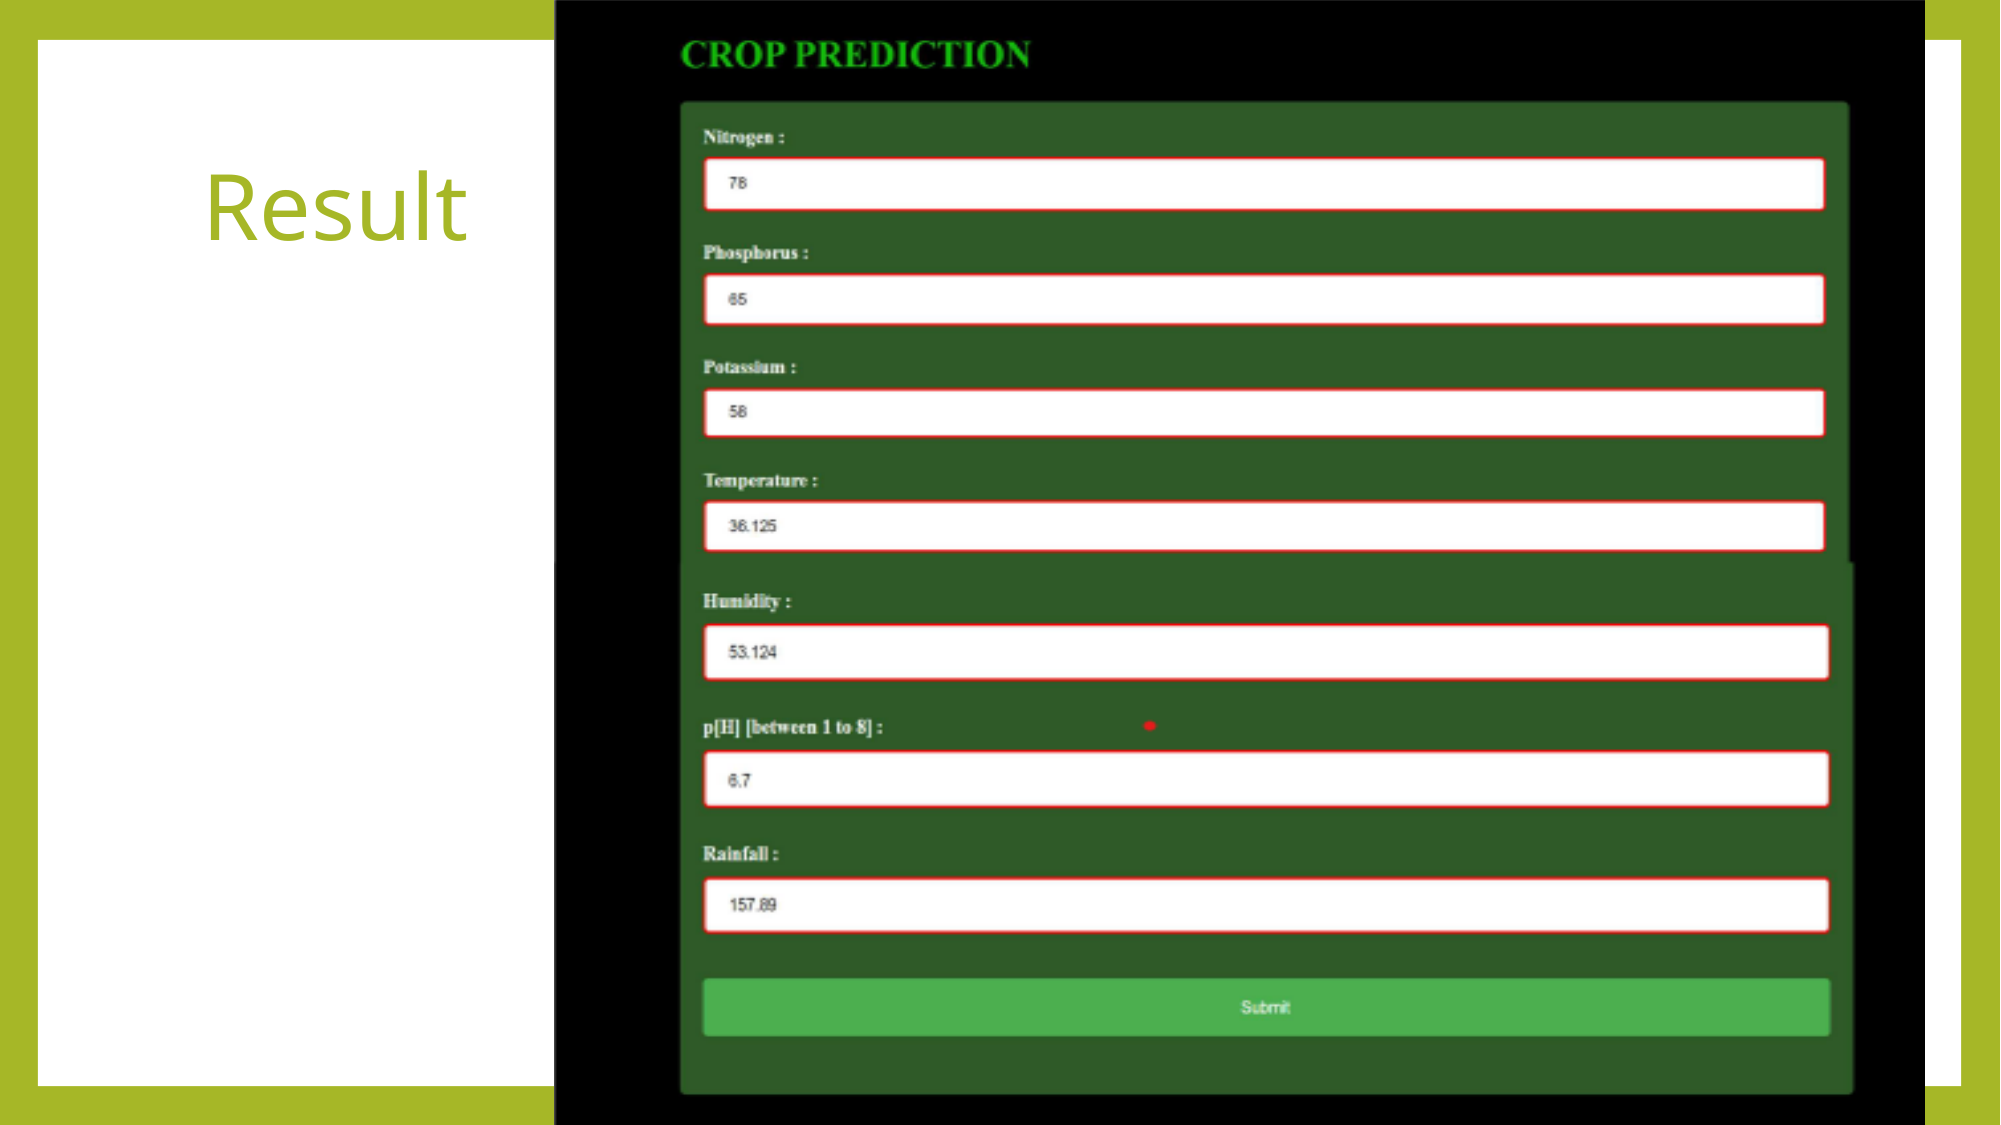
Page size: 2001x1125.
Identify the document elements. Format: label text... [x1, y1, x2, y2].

title Result [187, 99, 549, 323]
picture [554, 0, 1926, 1125]
